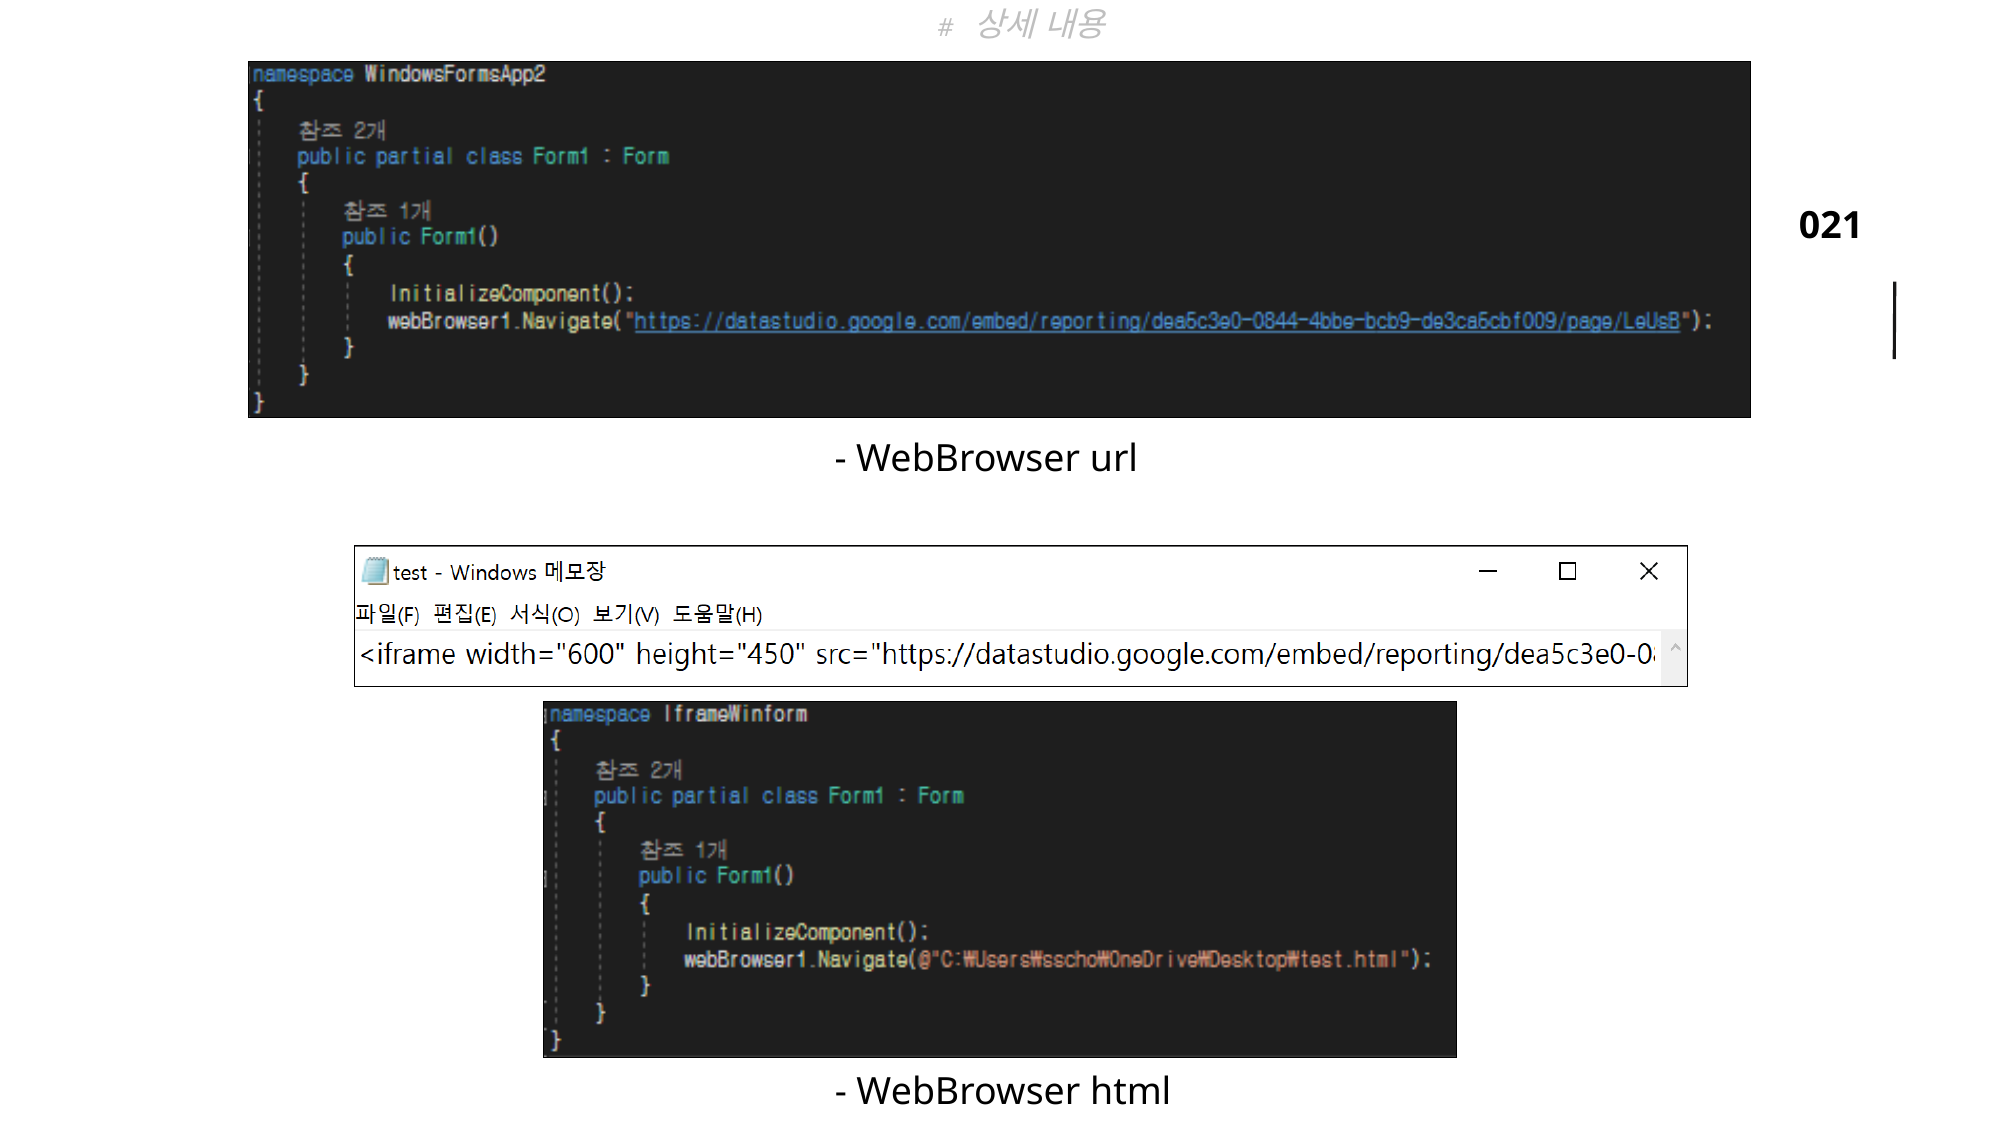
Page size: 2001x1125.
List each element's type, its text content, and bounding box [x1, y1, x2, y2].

picture [543, 701, 1457, 1058]
picture [248, 61, 1751, 418]
text_box # 상세 내용 [696, 0, 1346, 61]
text_box - WebBrowser url [819, 426, 1154, 486]
text_box - WebBrowser html [820, 1060, 1187, 1120]
picture [354, 545, 1688, 687]
